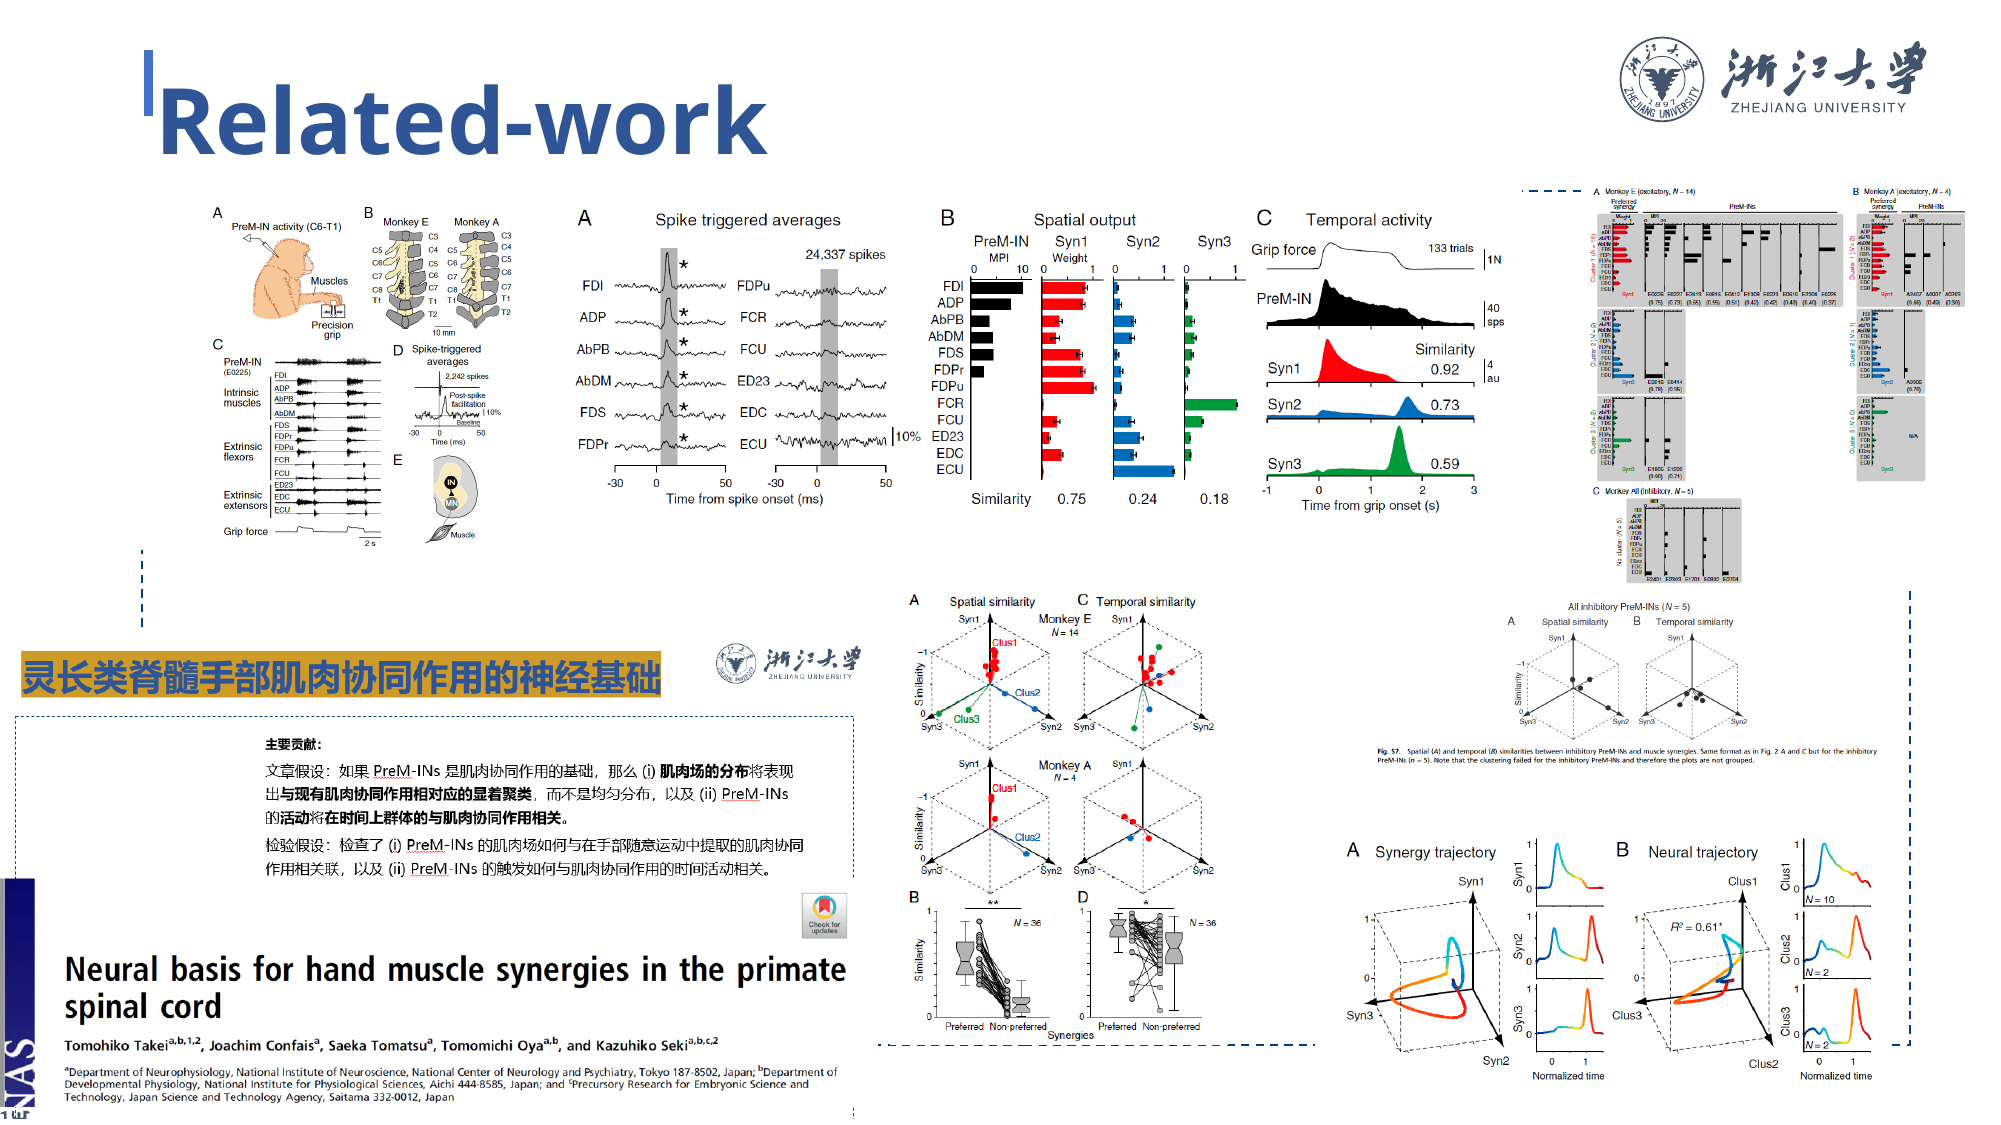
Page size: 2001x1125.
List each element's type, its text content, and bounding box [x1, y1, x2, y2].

picture [890, 572, 1228, 1045]
picture [1315, 826, 1888, 1086]
text_box [142, 192, 826, 629]
picture [560, 188, 1522, 516]
picture [140, 187, 556, 550]
picture [1359, 592, 1888, 767]
text_box Related-work [139, 65, 1631, 184]
picture [1581, 176, 1977, 589]
text_box [826, 190, 1911, 1046]
picture [0, 629, 878, 1119]
